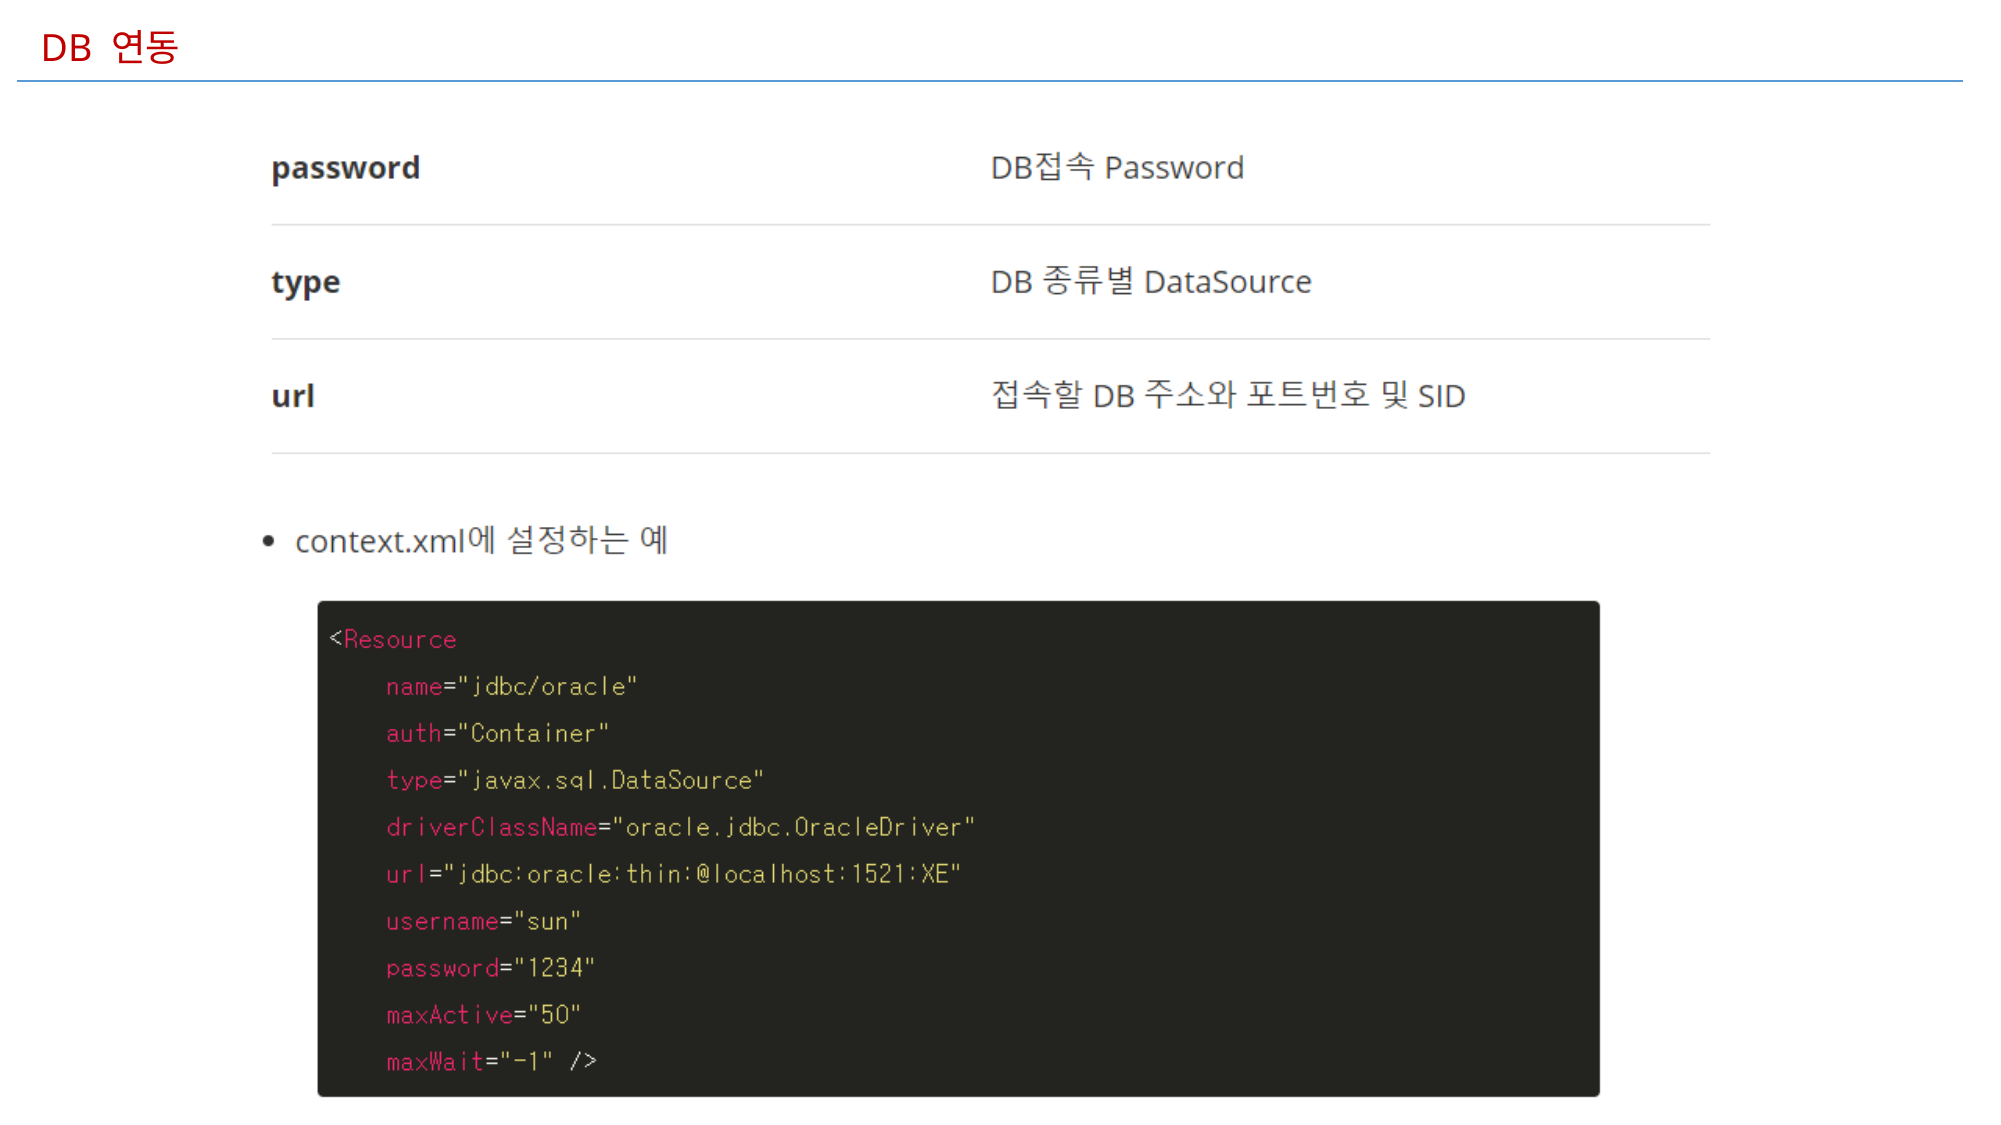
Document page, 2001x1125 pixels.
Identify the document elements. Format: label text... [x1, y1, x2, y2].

picture [246, 512, 1619, 1117]
picture [247, 121, 1734, 473]
text_box DB 연동 [25, 16, 729, 77]
